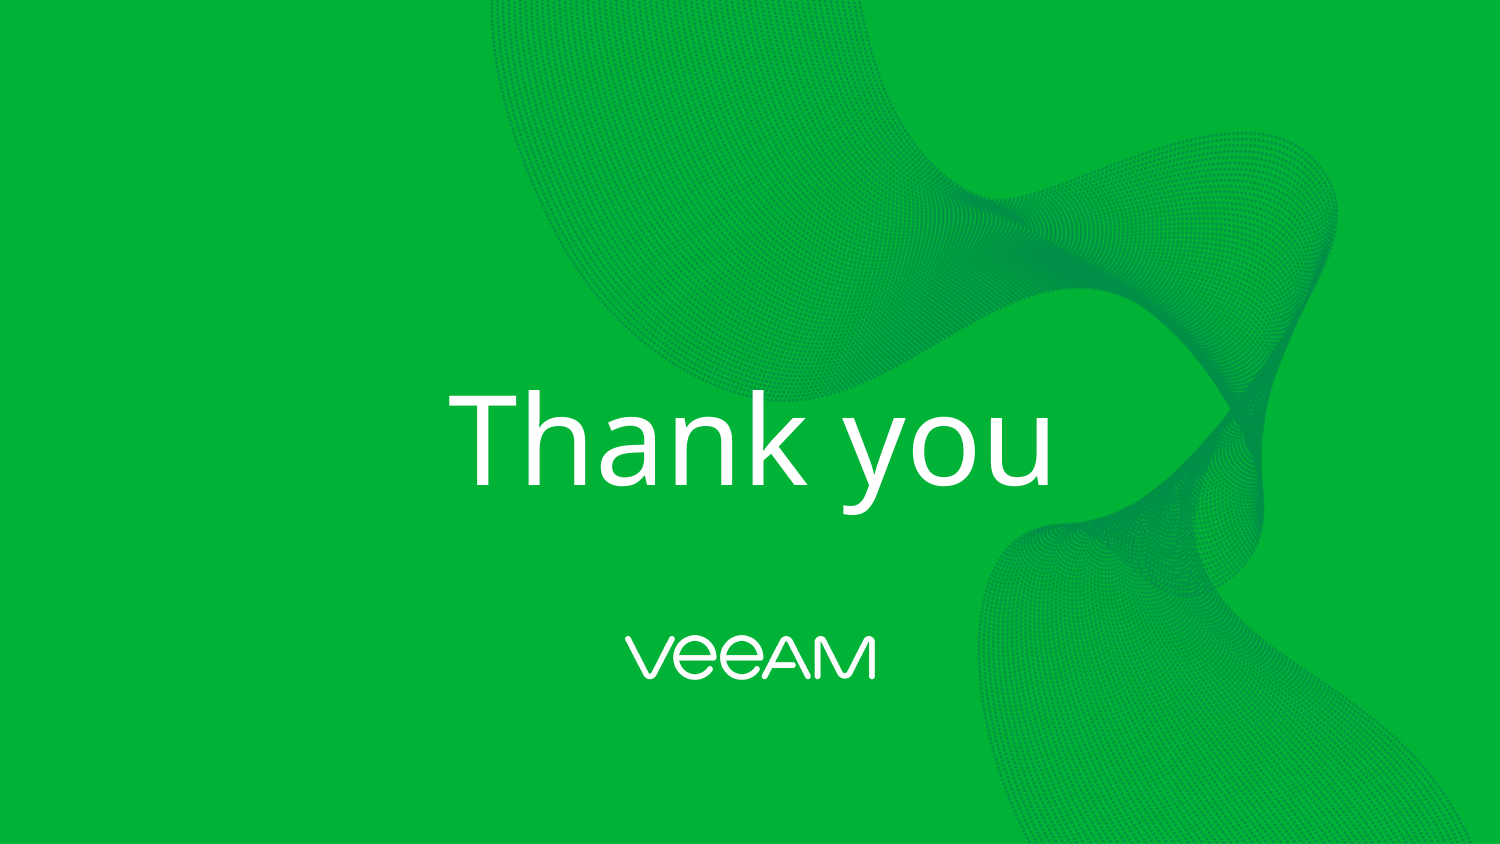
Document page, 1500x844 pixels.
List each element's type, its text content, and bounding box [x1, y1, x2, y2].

list Thank you [63, 360, 1445, 497]
picture [0, 0, 1500, 844]
